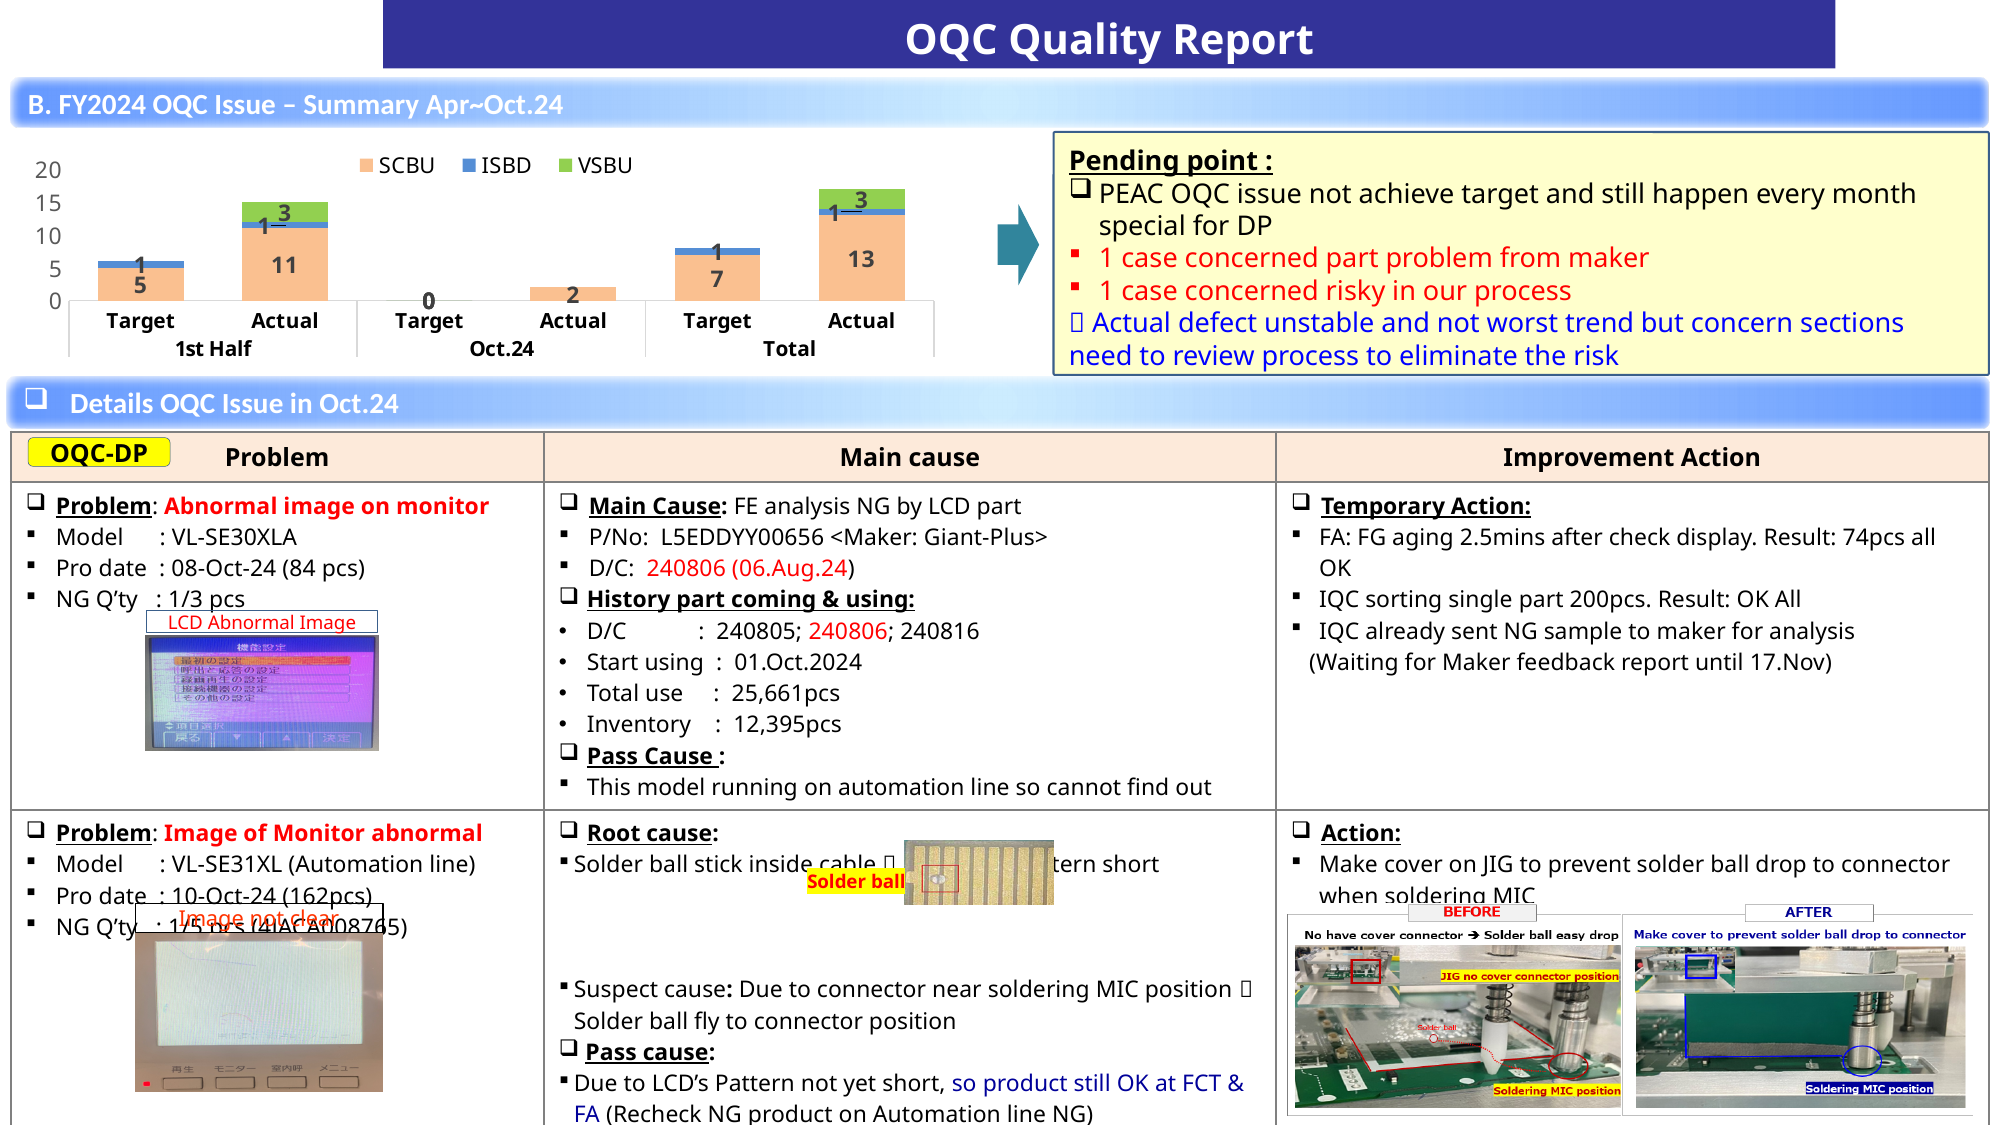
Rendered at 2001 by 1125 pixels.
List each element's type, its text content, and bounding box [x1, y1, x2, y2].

table_header Main cause [545, 433, 1275, 481]
table_cell Root cause: Solder ball stick inside cable  Make LCD pattern short Suspect cause: Due to connector near soldering MIC position  Solder ball fly to connector position Pass cause: Due to LCD’s Pattern not yet short, so product still OK at FCT & FA (Recheck NG product on Automation line NG)  There are 3 process of FCT & FA can detect (By FCT checker, Manual LCD/Keys/LED check & Automation - F2) [545, 811, 1275, 1125]
text_box Pending point : PEAC OQC issue not achieve target and still happen every month special for DP 1 case concerned part problem from maker 1 case concerned risky in our process  Actual defect unstable and not worst trend but concern sections need to review process to eliminate the risk [1053, 131, 1989, 375]
text_box Details OQC Issue in Oct.24 [17, 389, 1982, 421]
table_header Improvement Action [1277, 433, 1988, 481]
text_box B. FY2024 OQC Issue – Summary Apr~Oct.24 [22, 90, 1982, 120]
table_header Problem [12, 433, 543, 481]
chart [28, 144, 1013, 375]
table_cell Temporary Action: FA: FG aging 2.5mins after check display. Result: 74pcs all OK IQC sorting single part 200pcs. Result: OK All IQC already sent NG sample to maker for analysis (Waiting for Maker feedback report until 17.Nov) [1277, 483, 1988, 809]
table_cell Problem: Image of Monitor abnormal Model : VL-SE31XL (Automation line) Pro date : 10-Oct-24 (162pcs) NG Q’ty : 1/5 pcs (4JACA008765) [12, 811, 543, 1125]
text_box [19, 87, 1985, 124]
table_cell Main Cause: FE analysis NG by LCD part P/No: L5EDDYY00656 <Maker: Giant-Plus> D/C: 240806 (06.Aug.24) History part coming & using: D/C : 240805; 240806; 240816 Start using : 01.Oct.2024 Total use : 25,661pcs Inventory : 12,395pcs Pass Cause : This model running on automation line so cannot find out [545, 483, 1275, 809]
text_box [145, 610, 379, 751]
table_cell Problem: Abnormal image on monitor Model : VL-SE30XLA Pro date : 08-Oct-24 (84 pcs) NG Q’ty : 1/3 pcs [12, 483, 543, 809]
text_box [14, 385, 1985, 424]
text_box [785, 840, 1054, 905]
text_box OQC-DP [28, 437, 171, 467]
text_box [1013, 204, 1040, 286]
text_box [1284, 903, 1974, 1118]
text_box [135, 903, 384, 1092]
table_cell Action: Make cover on JIG to prevent solder ball drop to connector when soldering MIC  Already improved for all 13 JIGs for 9 Lines [1277, 811, 1988, 1125]
text_box OQC Quality Report [382, 0, 1836, 69]
